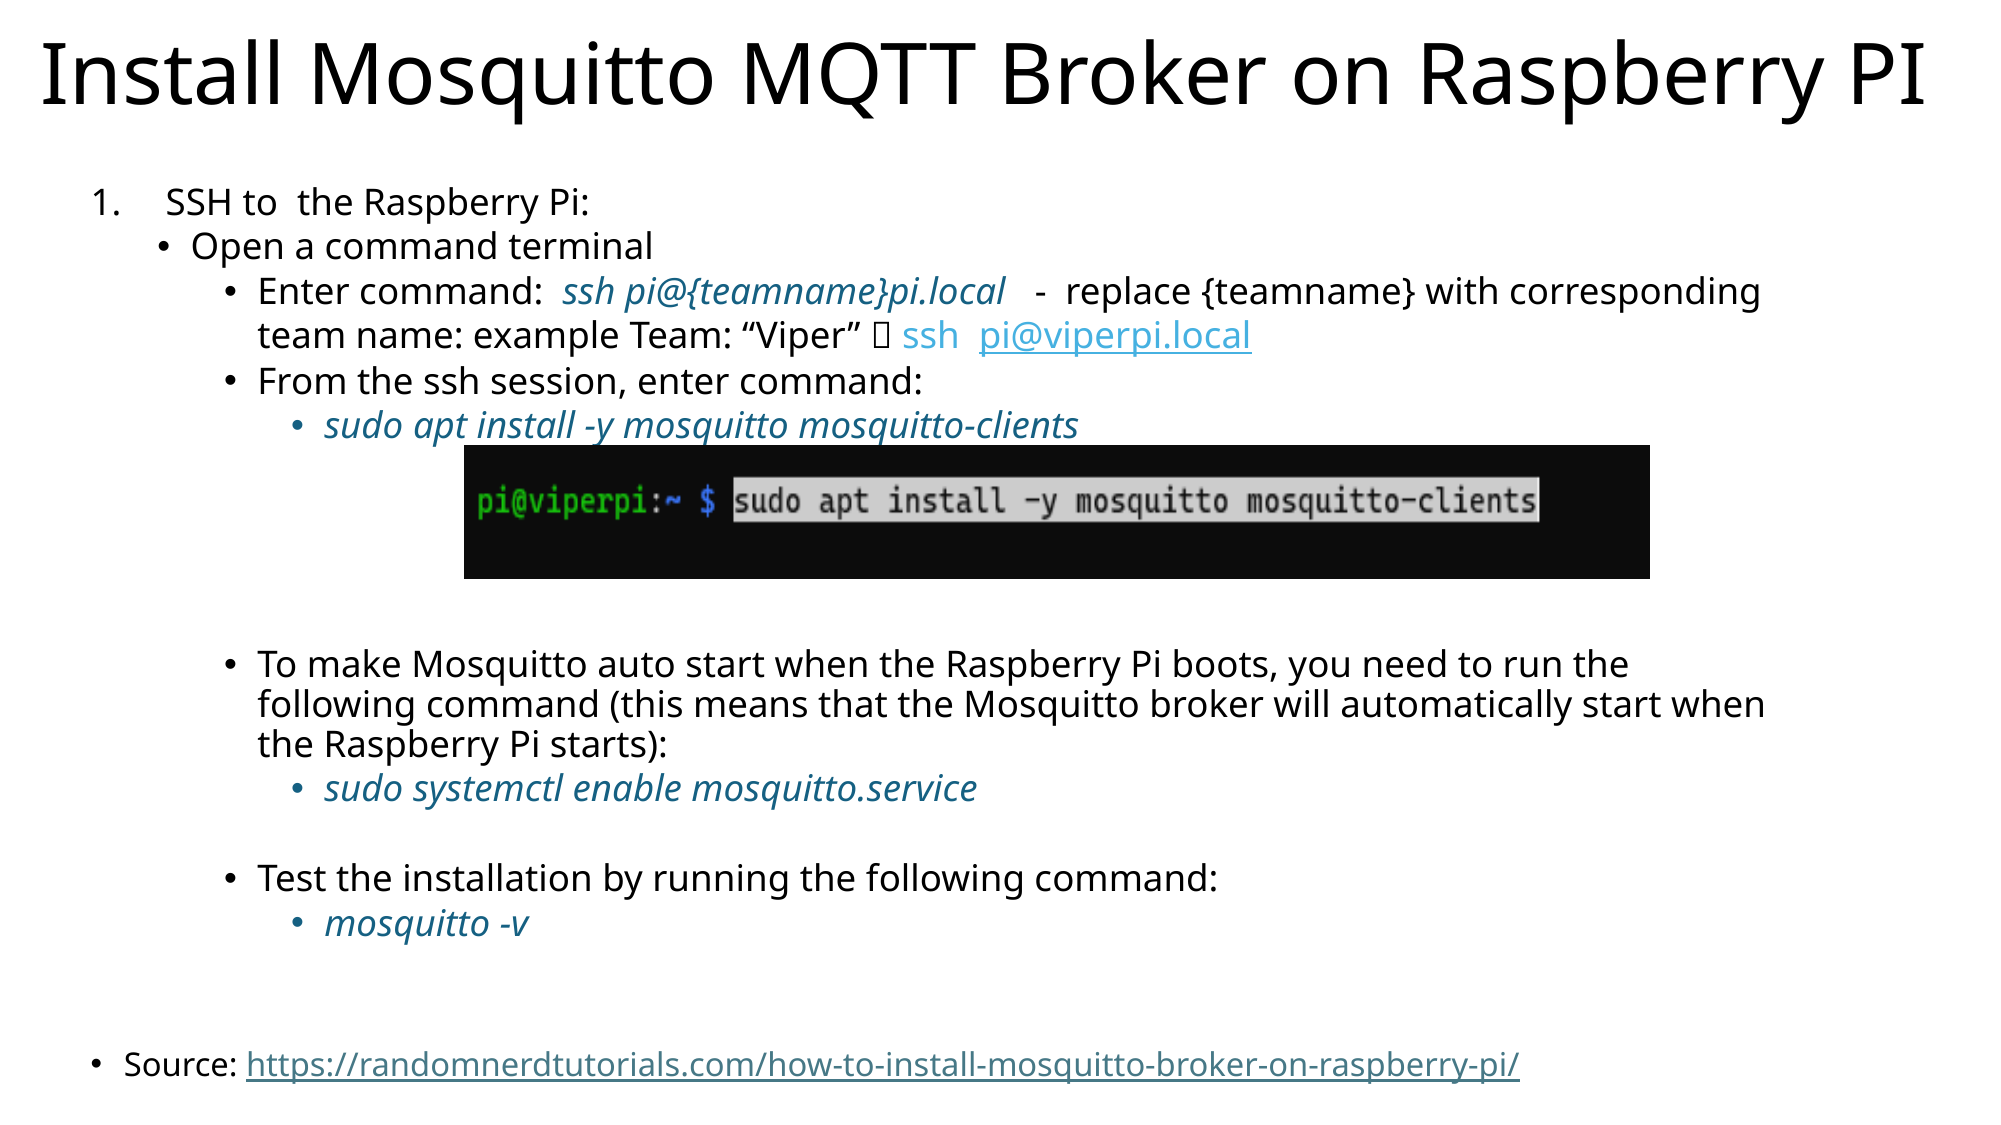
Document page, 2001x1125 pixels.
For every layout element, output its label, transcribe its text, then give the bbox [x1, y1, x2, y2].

title Install Mosquitto MQTT Broker on Raspberry PI [18, 21, 1952, 132]
picture [463, 444, 1651, 580]
list SSH to the Raspberry Pi: Open a command terminal Enter command: ssh pi@{teamname}pi.local - replace {teamname} with corresponding team name: example Team: “Viper”  ssh pi@viperpi.local From the ssh session, enter command: sudo apt install -y mosquitto mosquitto-clients To make Mosquitto auto start when the Raspberry Pi boots, you need to run the following command (this means that the Mosquitto broker will automatically start when the Raspberry Pi starts): sudo systemctl enable mosquitto.service Test the installation by running the following command: mosquitto -v Source: https://randomnerdtutorials.com/how-to-install-mosquitto-broker-on-raspberry-pi/ [75, 131, 1801, 1101]
